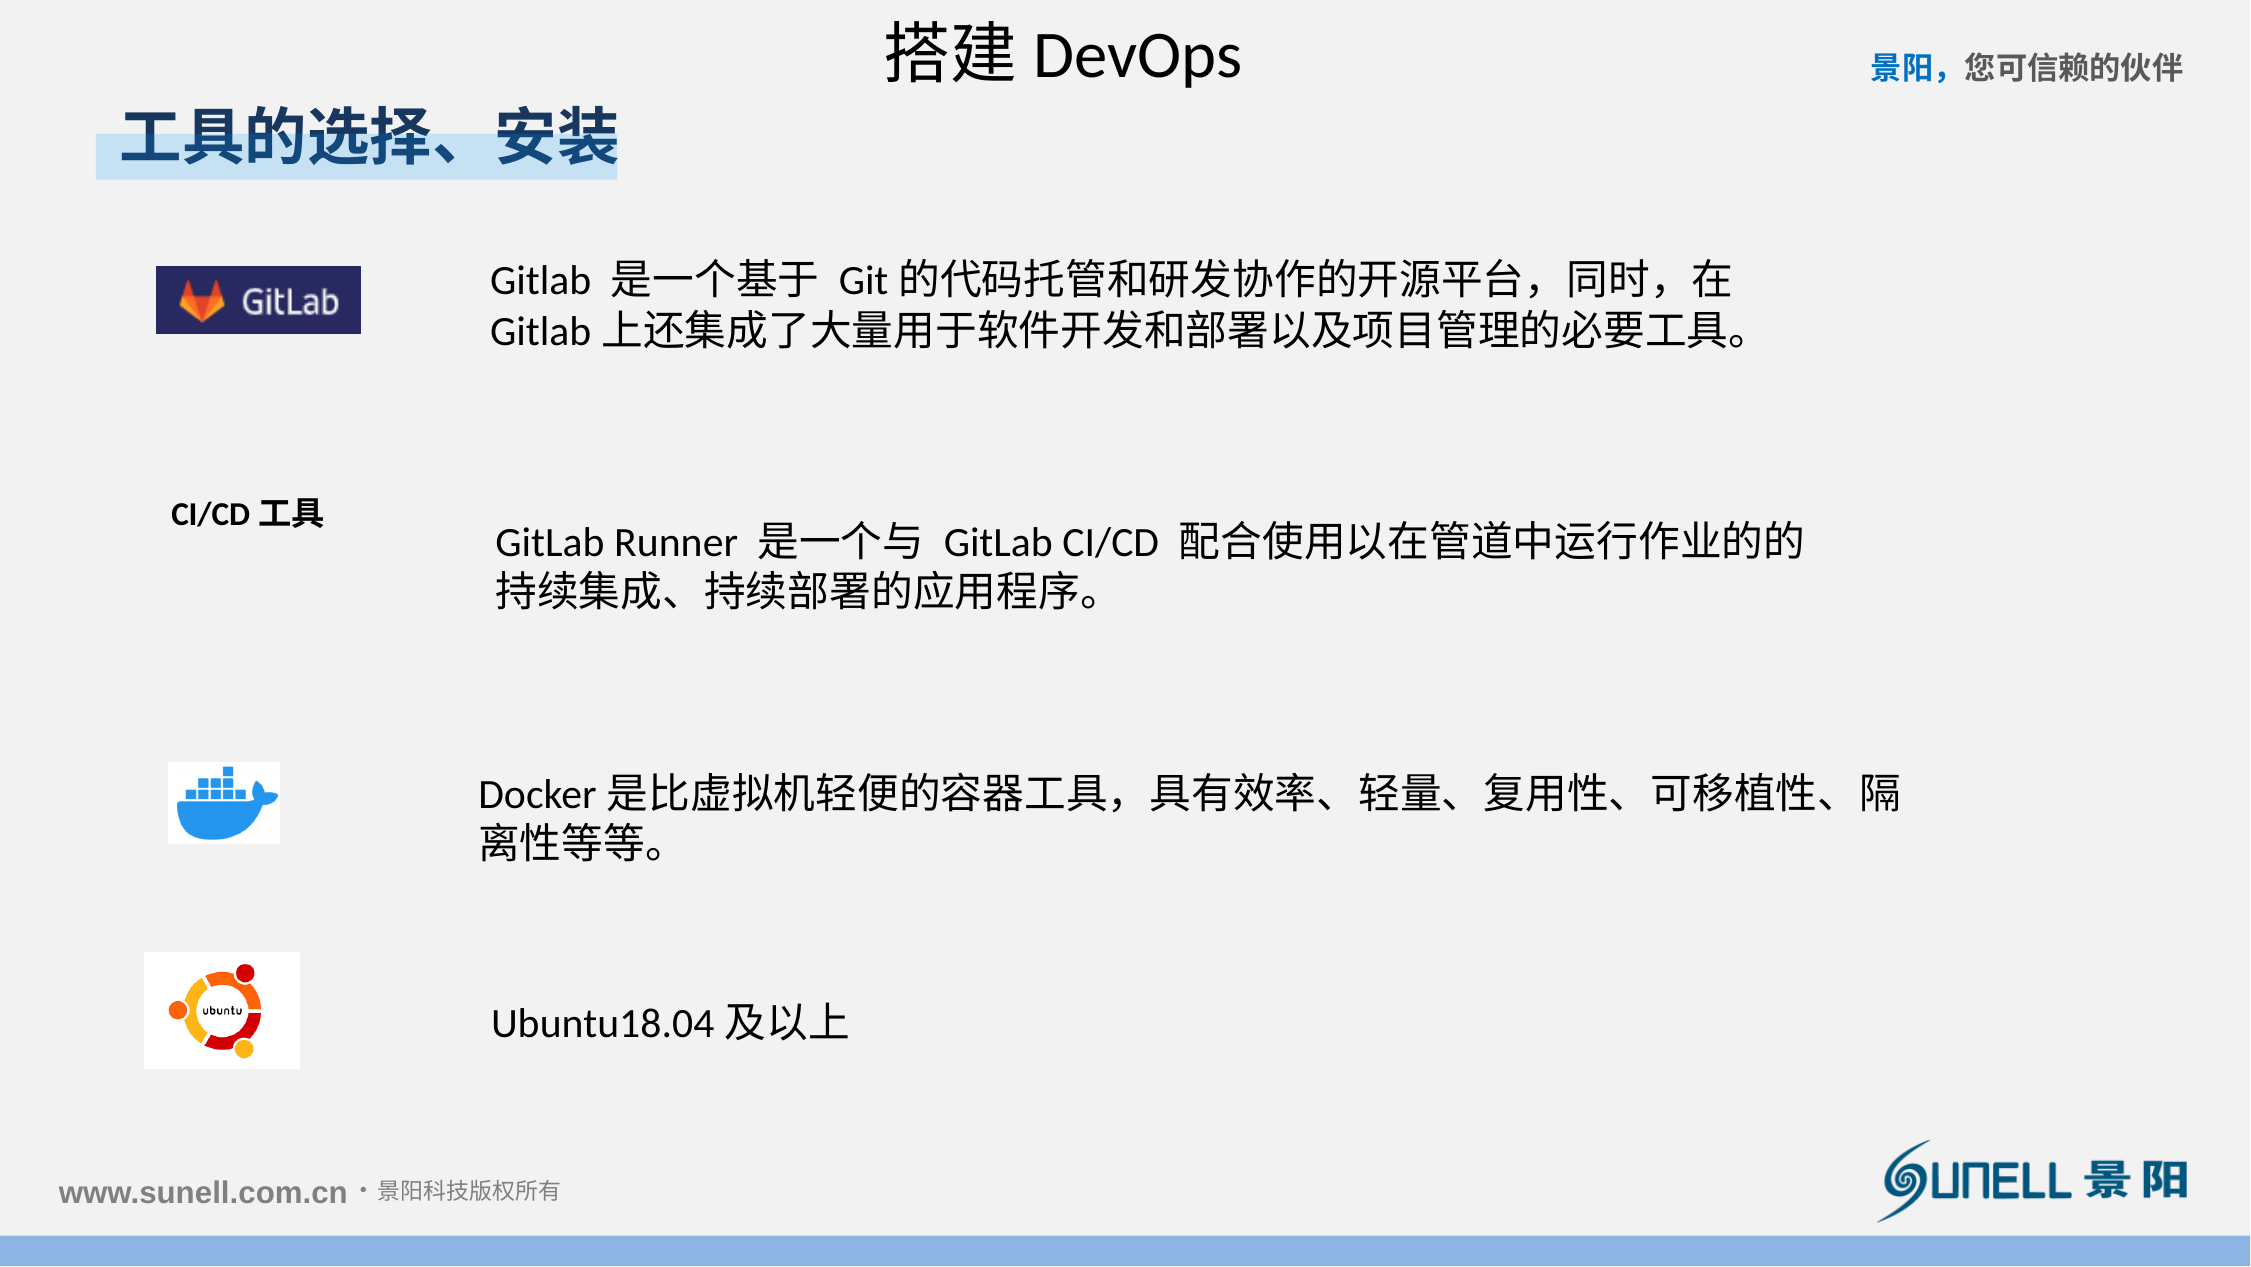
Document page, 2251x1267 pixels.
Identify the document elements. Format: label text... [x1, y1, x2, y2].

text_box 搭建DevOps [239, 1, 1888, 123]
text_box 工具的选择、安装 [91, 83, 887, 173]
text_box Gitlab 是一个基于 Git的代码托管和研发协作的开源平台，同时，在Gitlab上还集成了大量用于软件开发和部署以及项目管理的必要工具。 [475, 245, 1852, 361]
text_box GitLab Runner 是一个与 GitLab CI/CD 配合使用以在管道中运行作业的的持续集成、持续部署的应用程序。 [480, 507, 1827, 623]
text_box Docker是比虚拟机轻便的容器工具，具有效率、轻量、复用性、可移植性、隔离性等等。 [463, 759, 1948, 874]
text_box [94, 132, 619, 182]
picture [144, 951, 300, 1069]
picture [156, 266, 362, 335]
picture [2170, 1167, 2179, 1175]
picture [2170, 1180, 2179, 1188]
text_box Ubuntu18.04及以上 [476, 988, 865, 1054]
picture [167, 762, 280, 845]
picture [1876, 1139, 2187, 1223]
text_box CI/CD工具 [156, 484, 990, 540]
